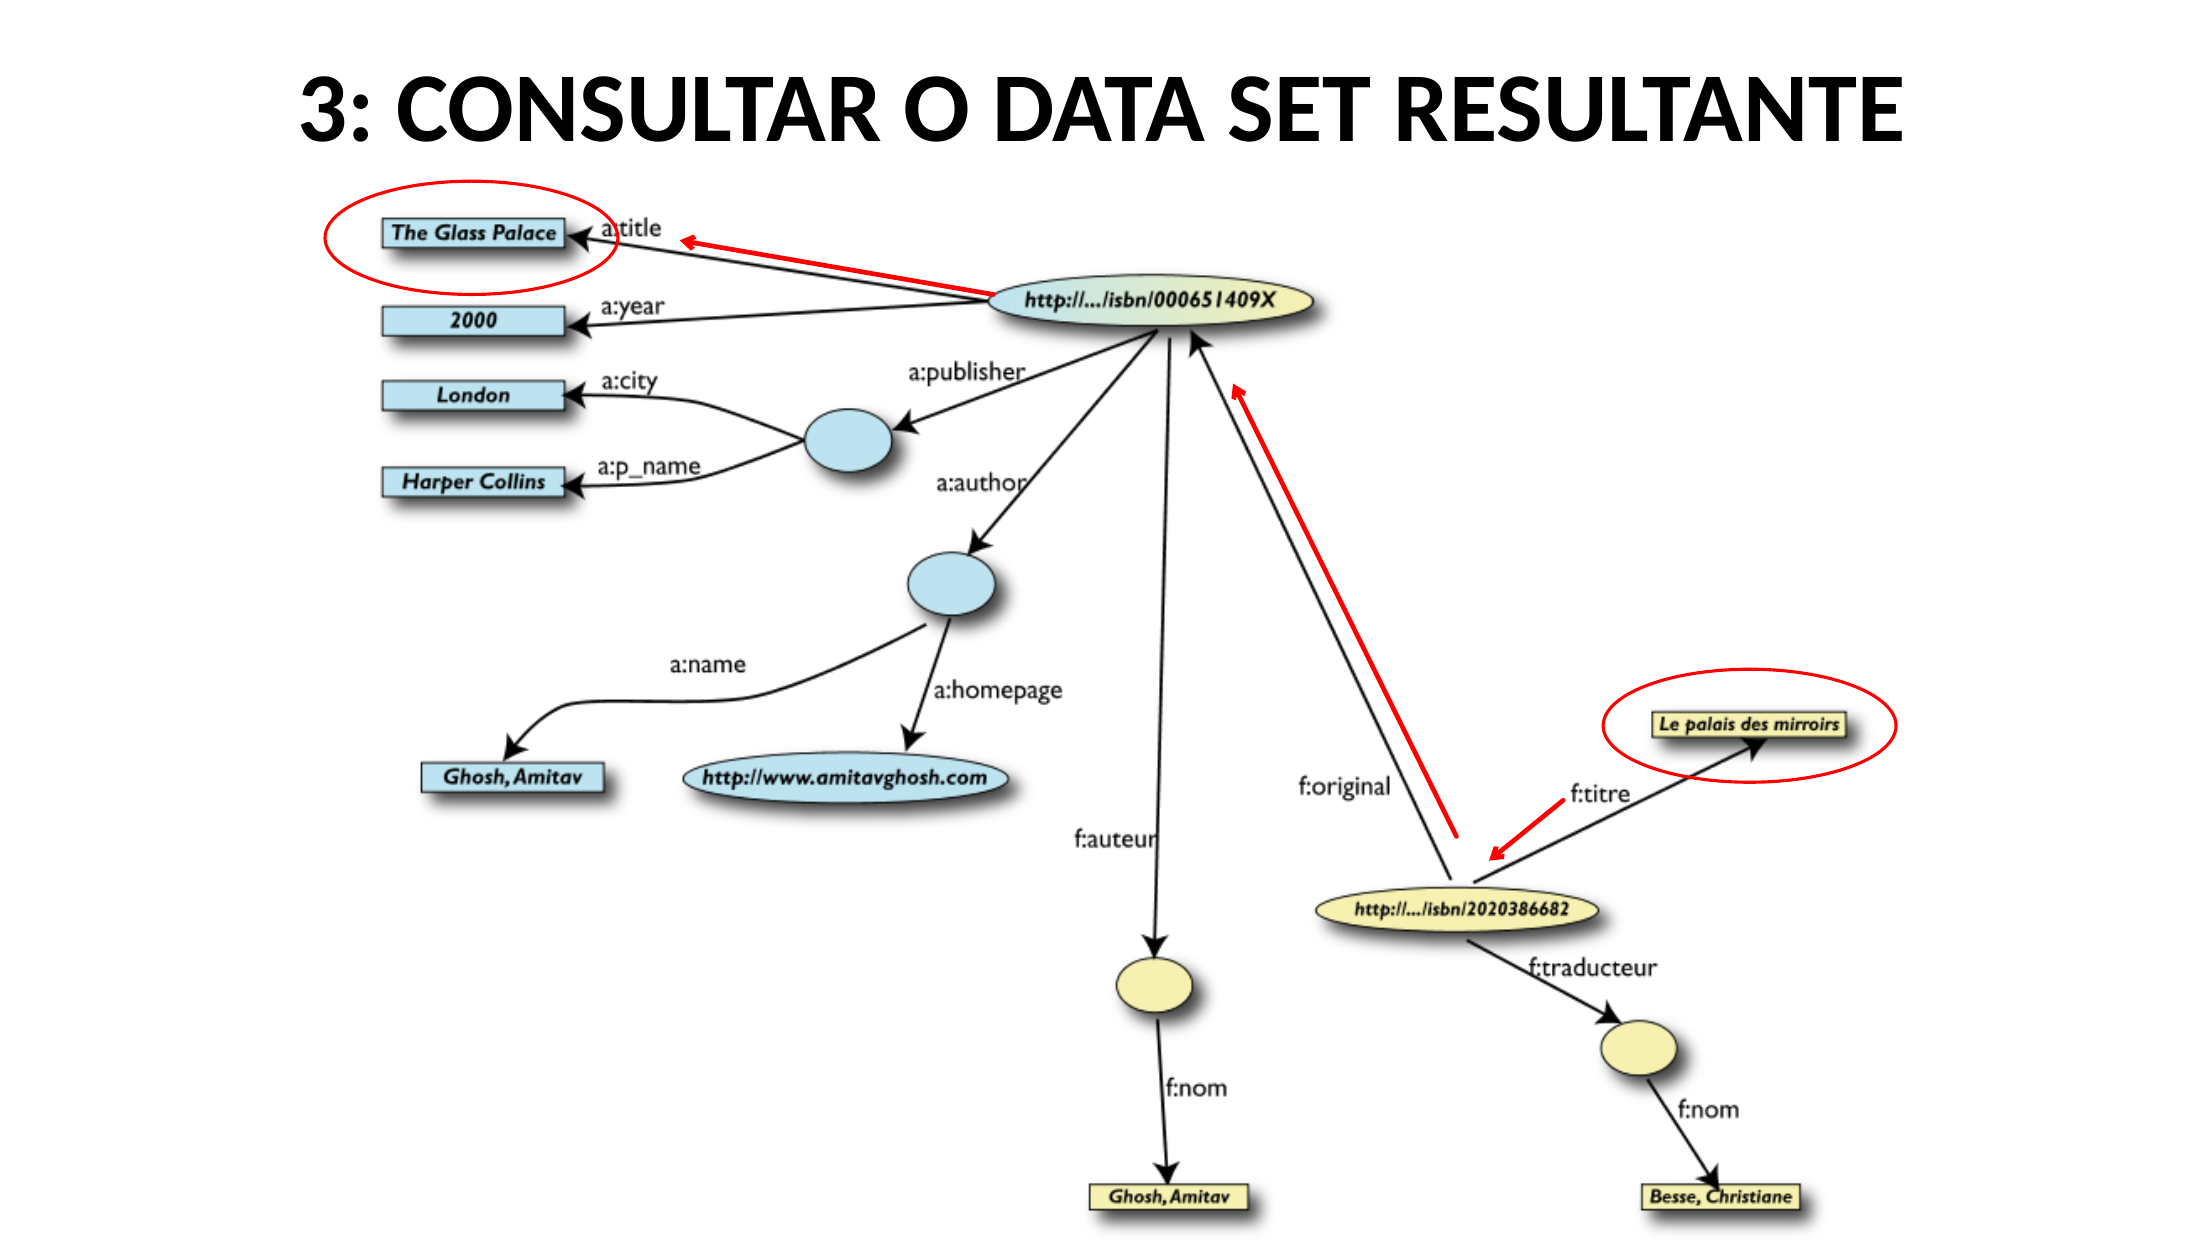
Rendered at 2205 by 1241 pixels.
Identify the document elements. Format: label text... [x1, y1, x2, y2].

title 3: Consultar o data set resultante [110, 0, 2094, 206]
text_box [324, 180, 1897, 1241]
